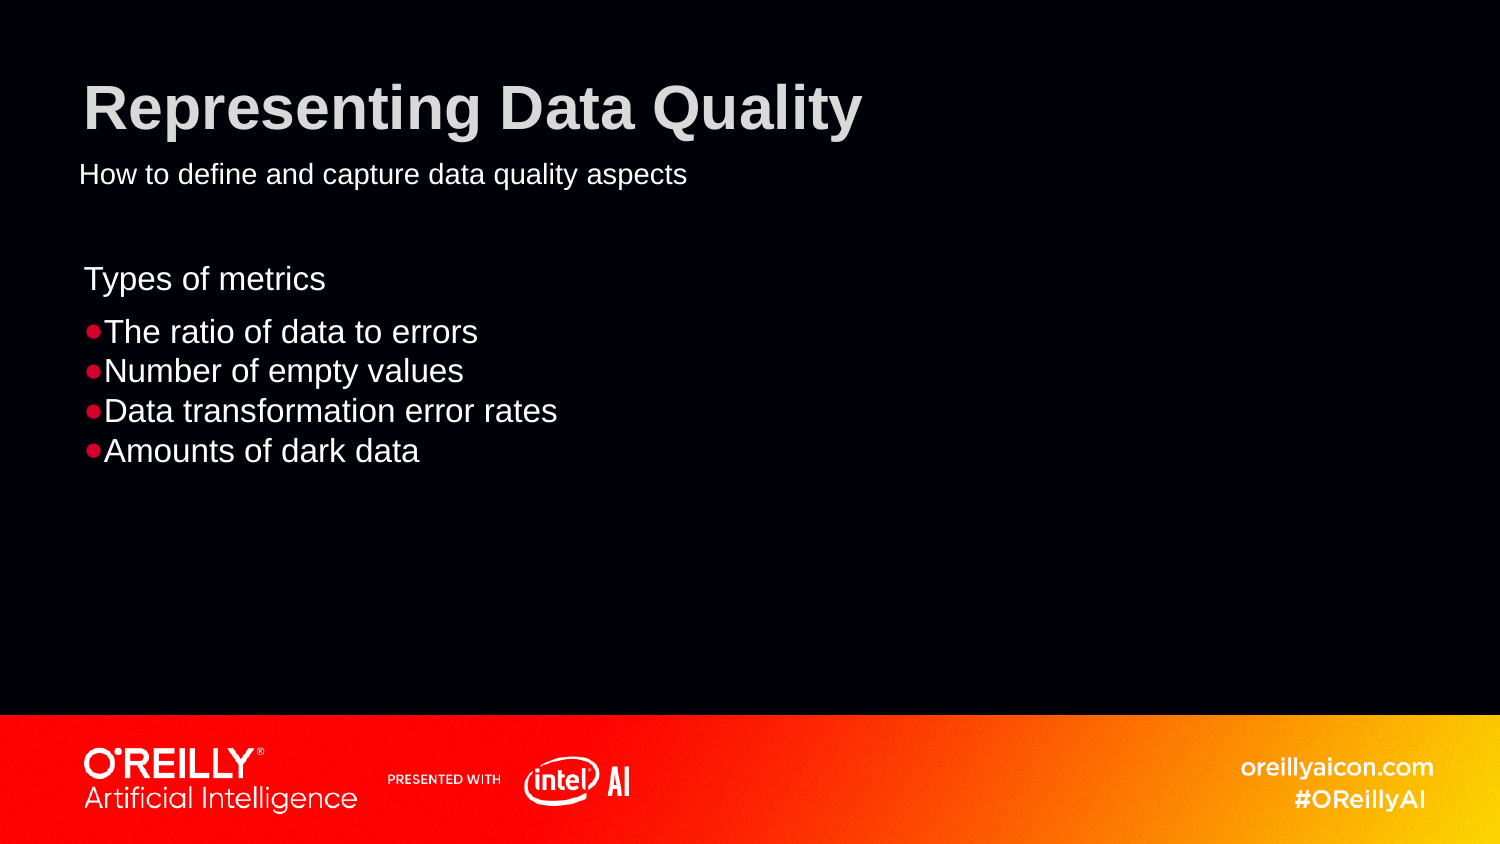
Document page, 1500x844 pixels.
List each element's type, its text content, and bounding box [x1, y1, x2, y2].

picture [0, 0, 1500, 844]
title Representing Data Quality [83, 68, 1429, 144]
text_box How to define and capture data quality aspects [67, 144, 1433, 195]
list Types of metrics The ratio of data to errors Number of empty values Data transformation error rates Amounts of dark data [83, 249, 1342, 686]
